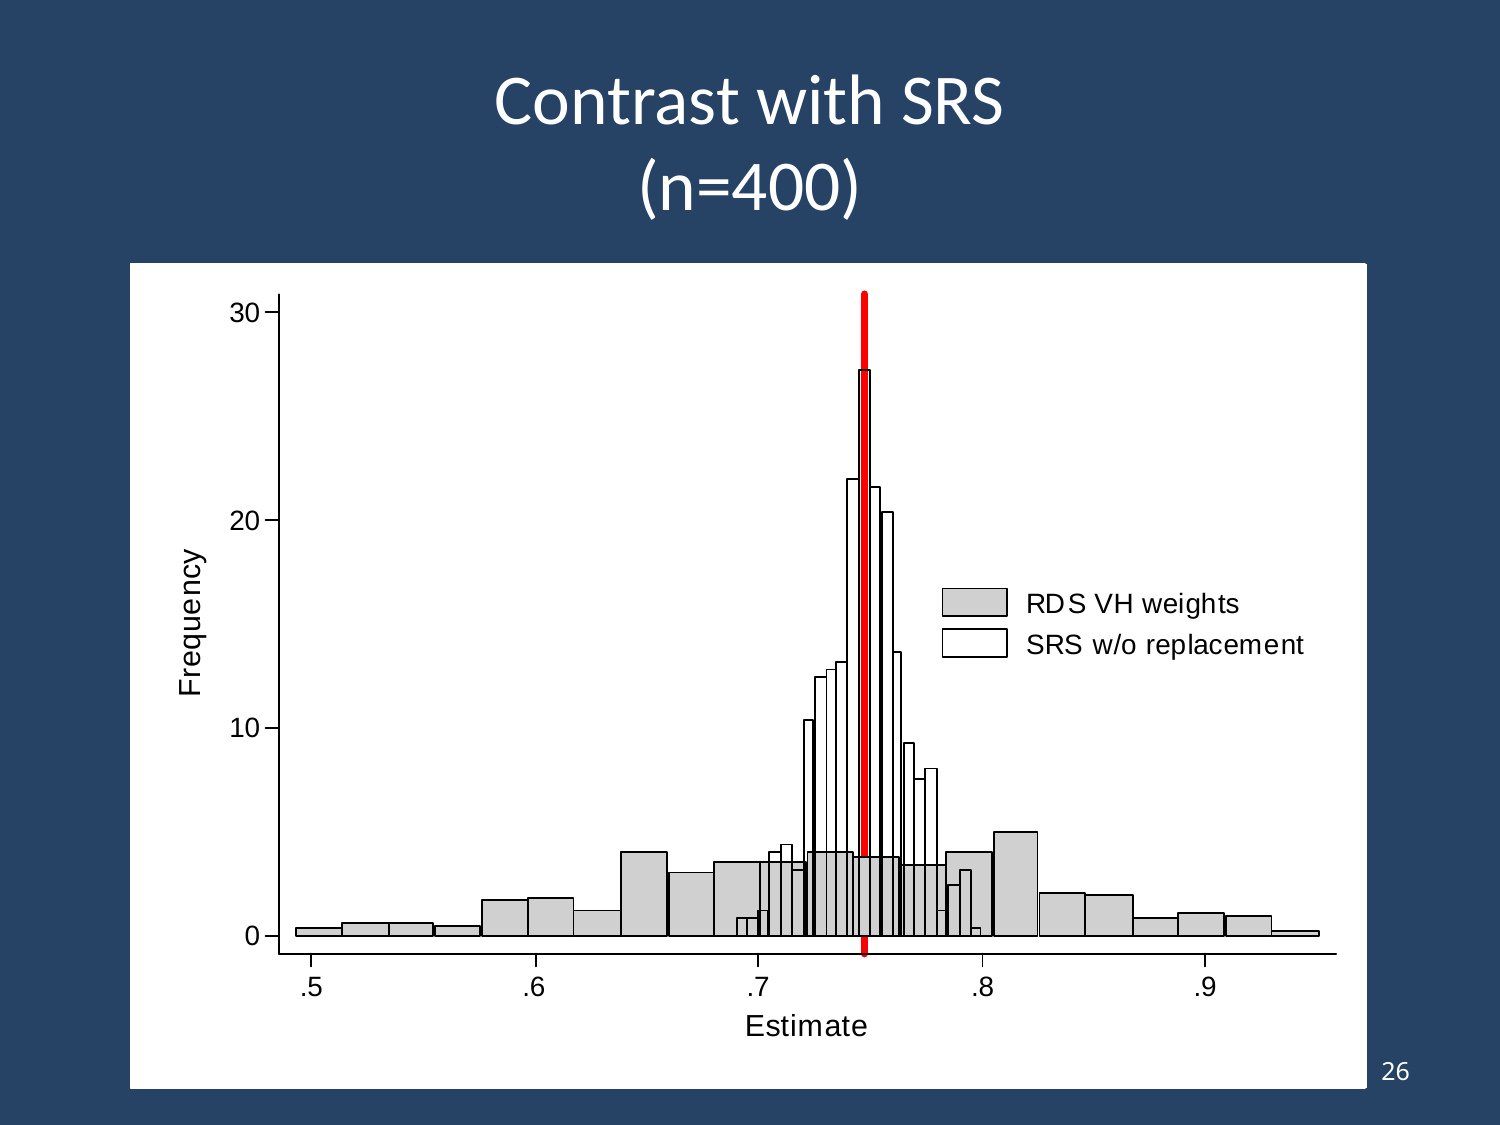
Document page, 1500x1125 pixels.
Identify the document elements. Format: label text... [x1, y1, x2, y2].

title Contrast with SRS (n=400) [75, 45, 1425, 233]
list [122, 255, 1378, 1101]
slide_number 26 [1382, 1042, 1425, 1103]
